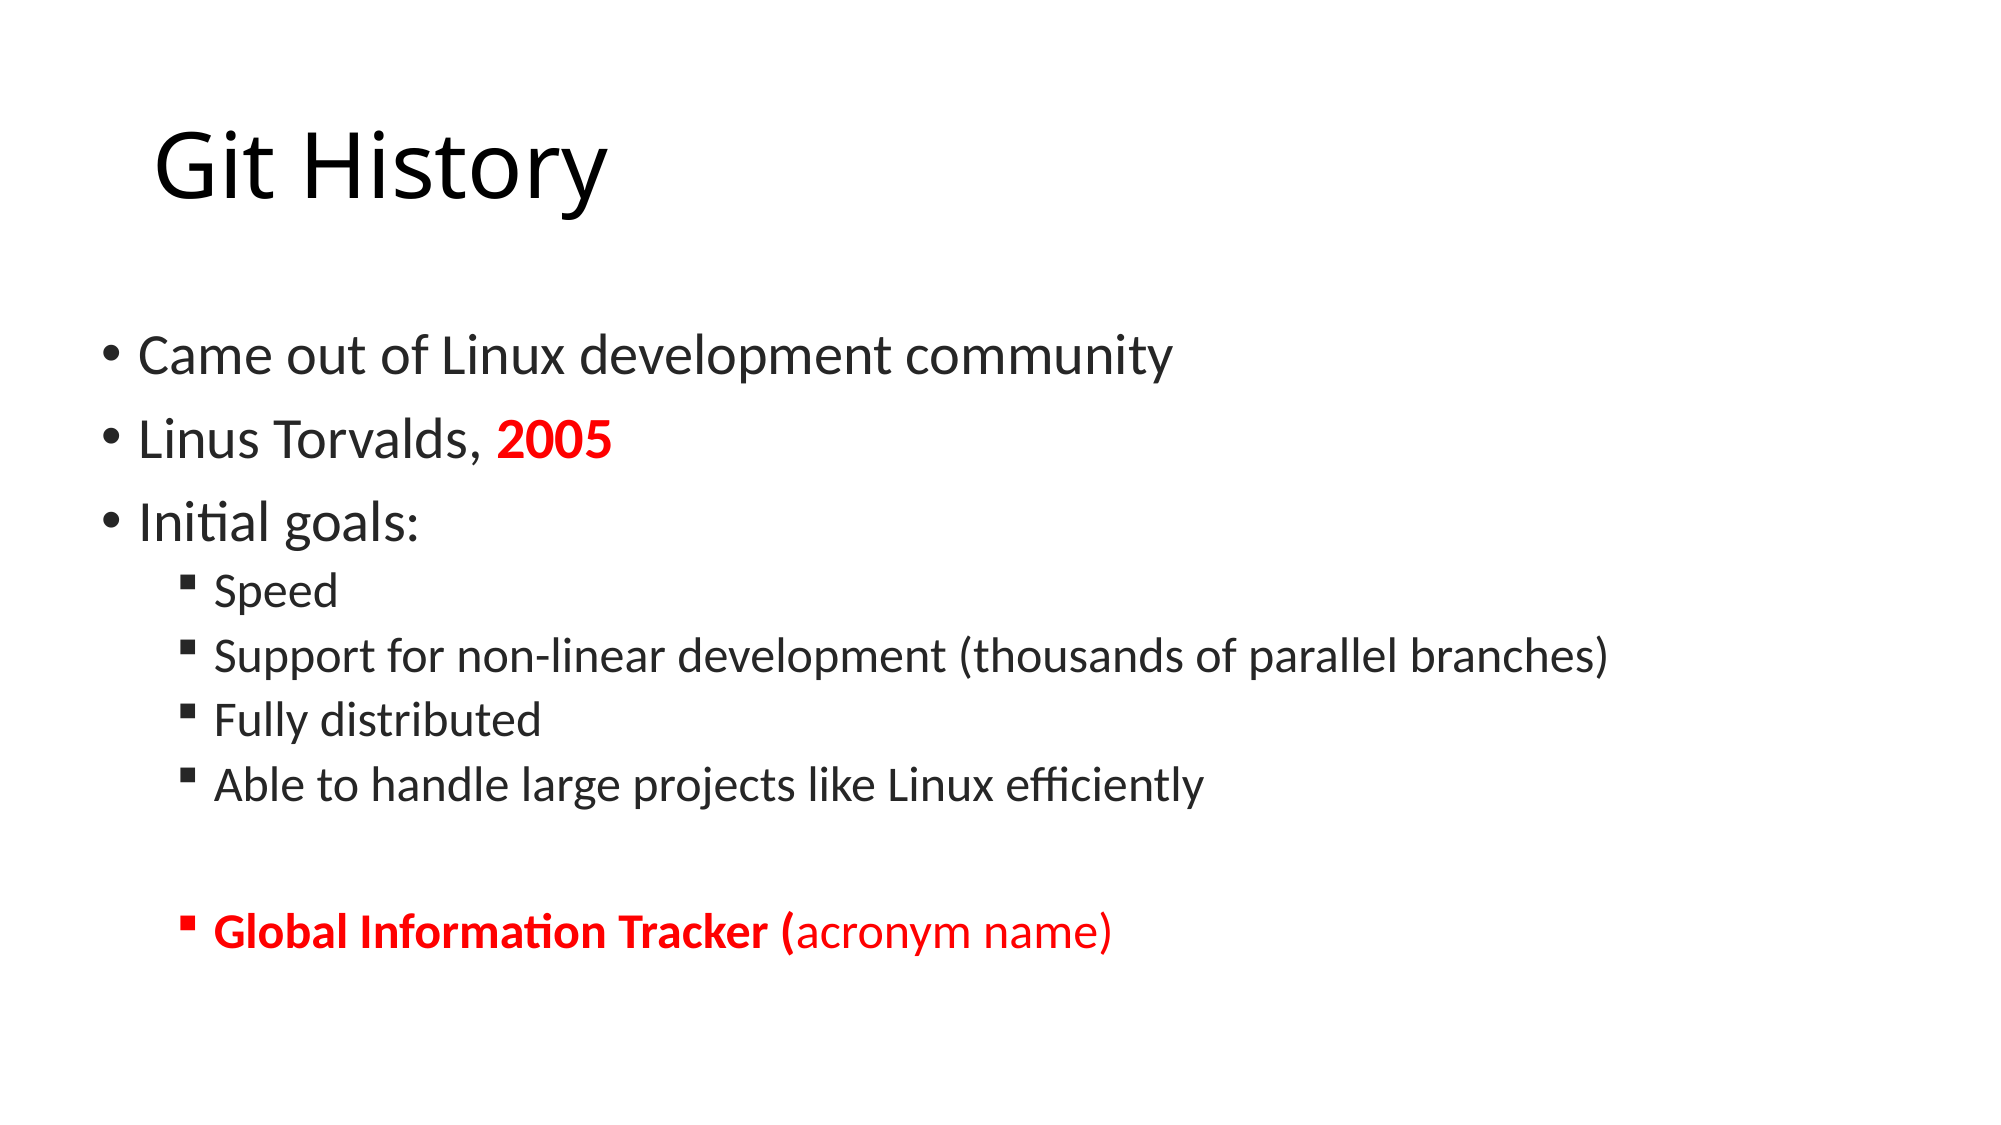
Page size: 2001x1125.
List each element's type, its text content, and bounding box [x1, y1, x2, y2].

title Git History [137, 59, 1863, 278]
list Came out of Linux development community Linus Torvalds, 2005 Initial goals: Speed Support for non-linear development (thousands of parallel branches) Fully distributed Able to handle large projects like Linux efficiently Global Information Tracker (acronym name) [86, 316, 1917, 1051]
